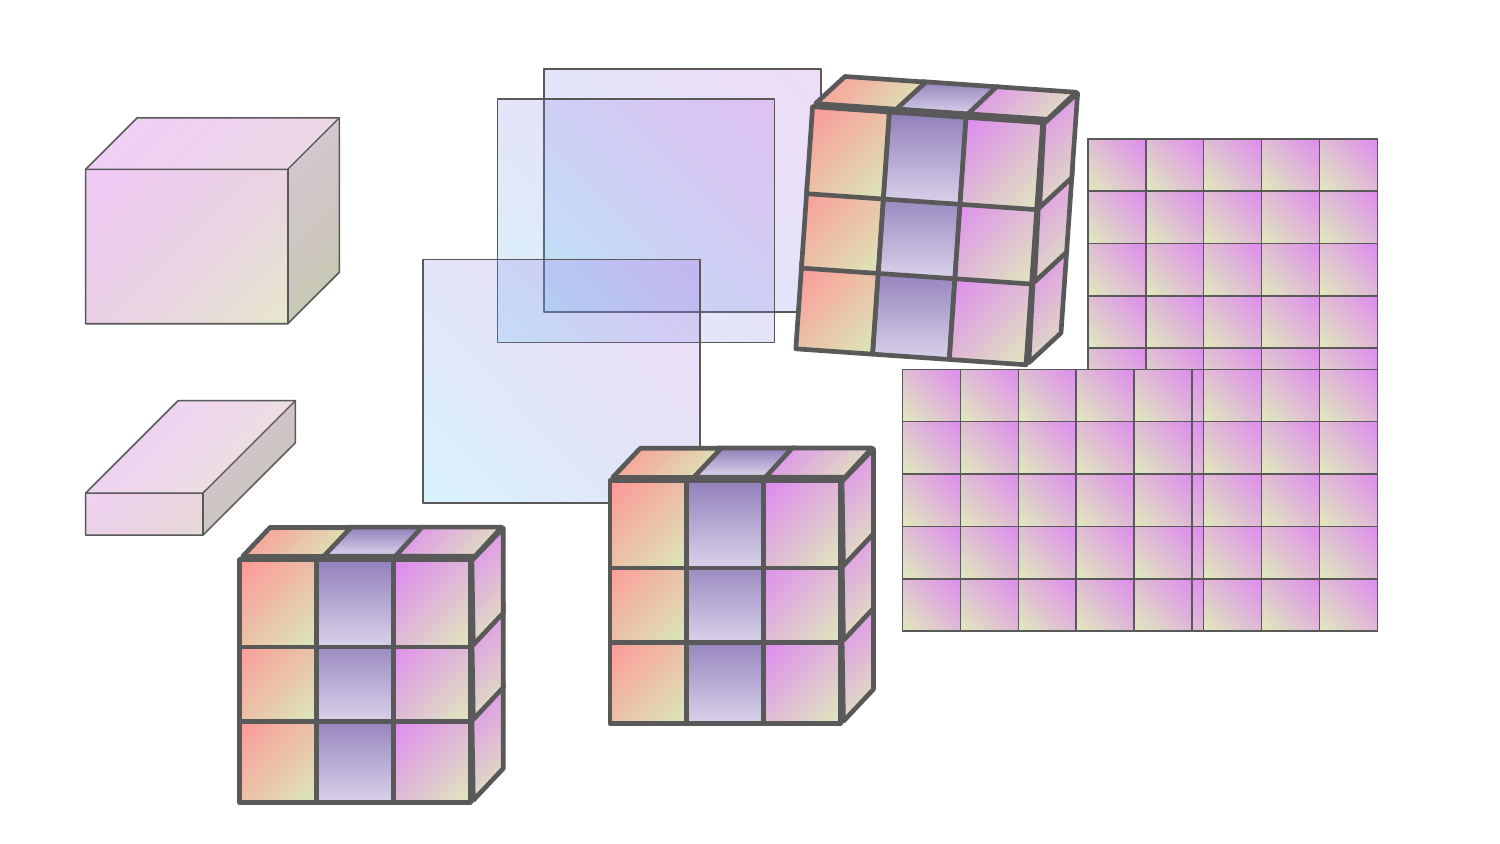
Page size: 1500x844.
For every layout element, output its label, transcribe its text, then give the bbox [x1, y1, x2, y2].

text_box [288, 120, 339, 323]
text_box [804, 82, 1069, 359]
text_box [203, 403, 295, 535]
text_box [85, 117, 340, 324]
text_box [85, 117, 339, 169]
text_box [497, 99, 775, 343]
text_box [1087, 138, 1378, 368]
text_box [85, 400, 296, 536]
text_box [239, 526, 504, 803]
text_box [543, 68, 821, 312]
text_box a[1]n [85, 401, 295, 493]
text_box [1194, 369, 1378, 632]
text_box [609, 447, 874, 724]
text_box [902, 369, 1193, 632]
text_box [423, 259, 701, 503]
